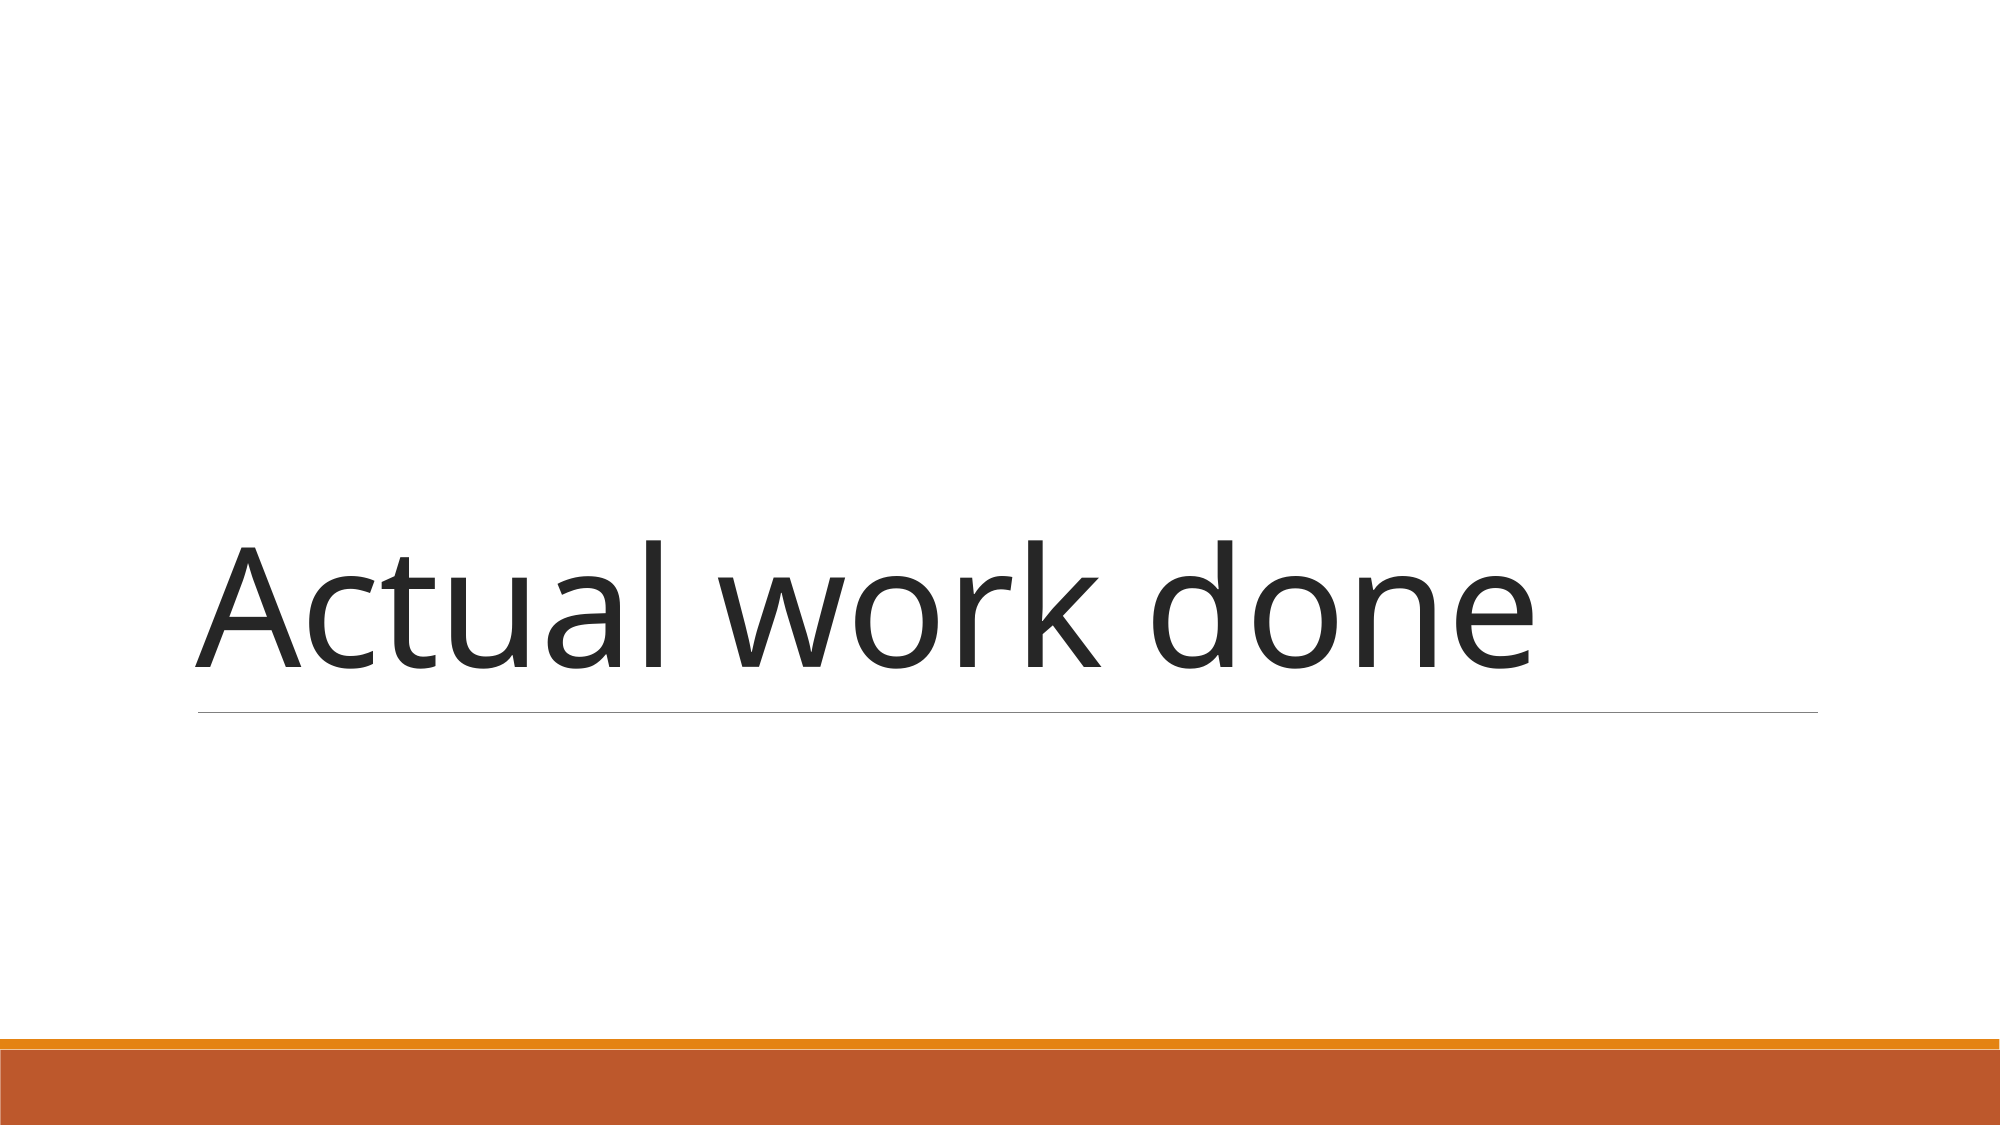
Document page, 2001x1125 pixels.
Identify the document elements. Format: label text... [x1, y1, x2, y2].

title Actual work done [180, 124, 1830, 710]
